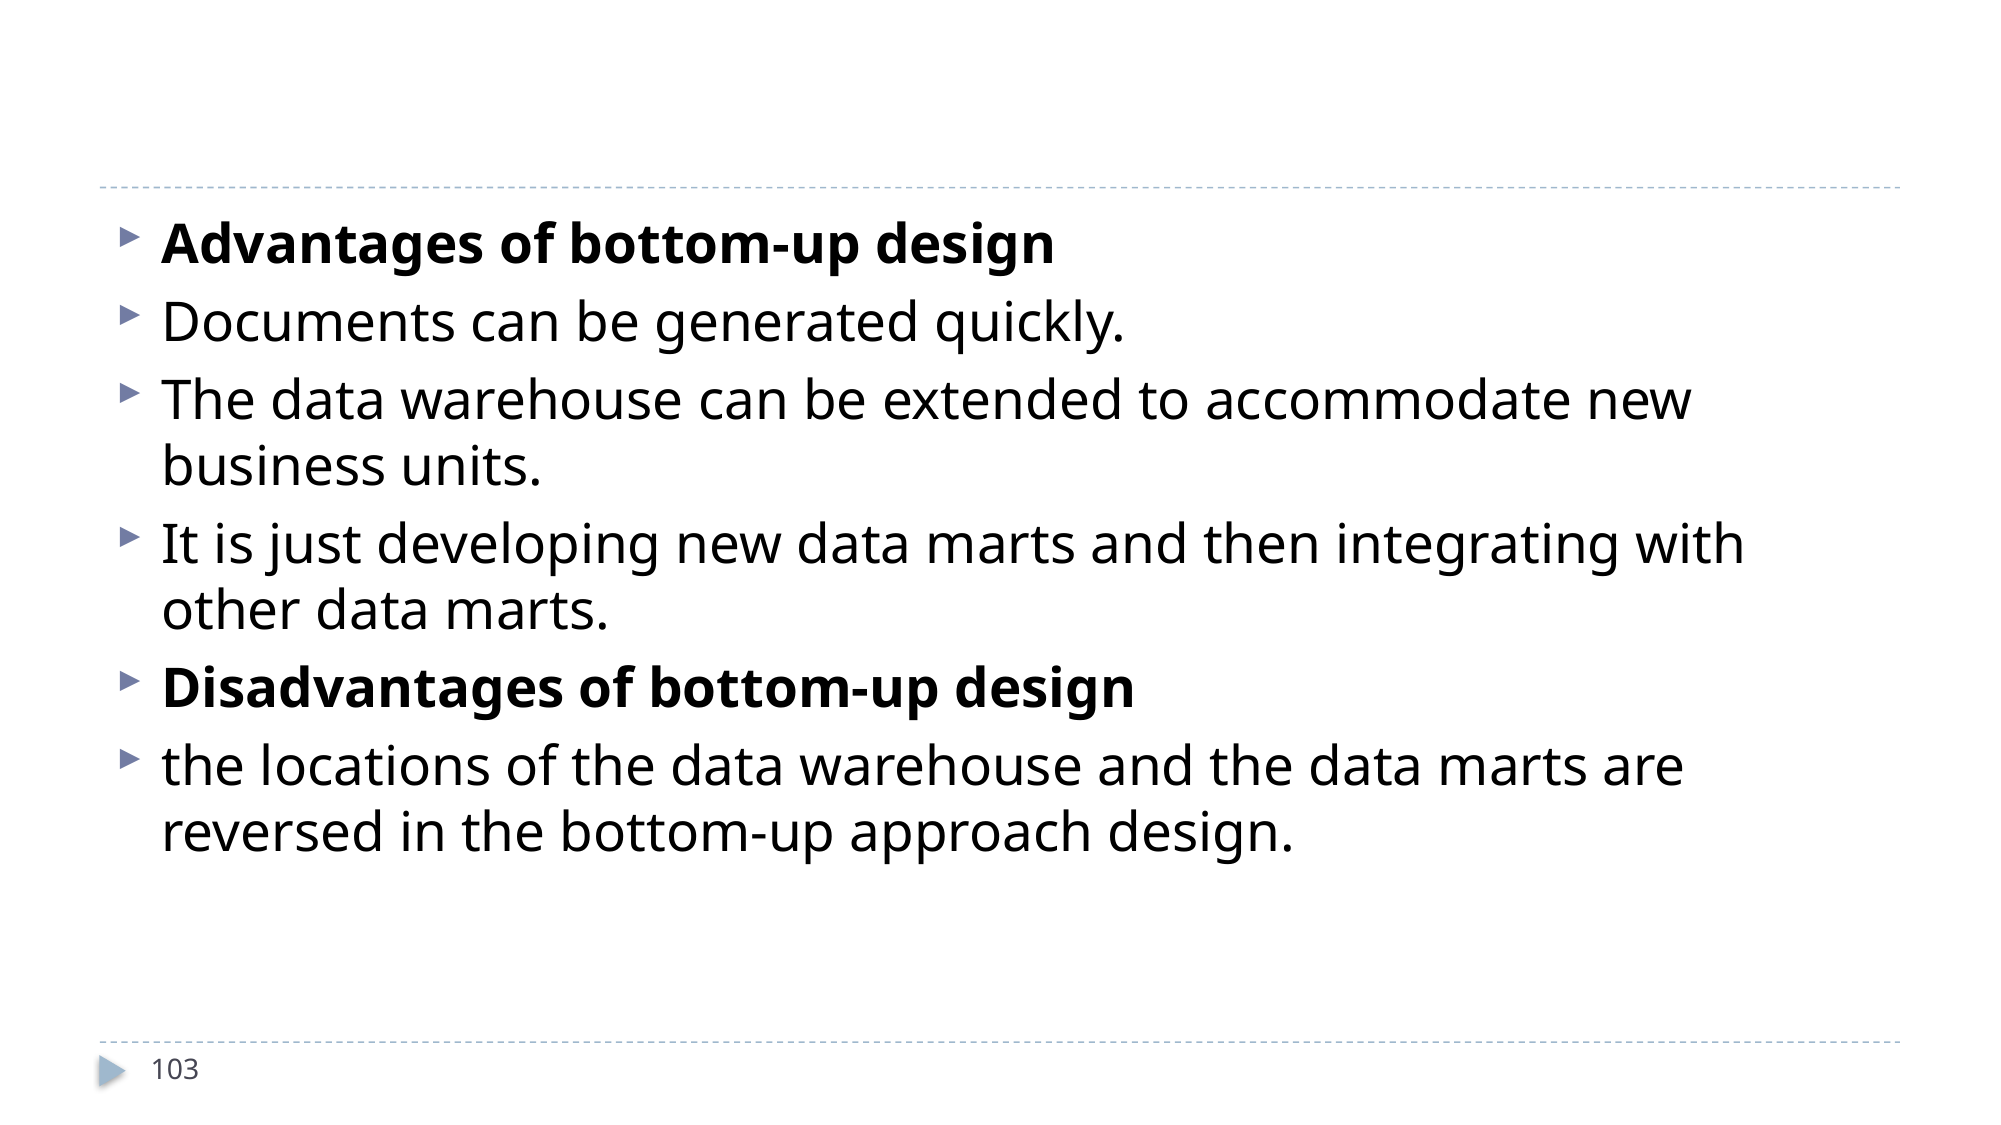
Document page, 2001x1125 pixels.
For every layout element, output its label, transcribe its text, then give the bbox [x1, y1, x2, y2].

slide_number 103 [133, 1042, 568, 1103]
list Advantages of bottom-up design Documents can be generated quickly. The data warehouse can be extended to accommodate new business units. It is just developing new data marts and then integrating with other data marts. Disadvantages of bottom-up design the locations of the data warehouse and the data marts are reversed in the bottom-up approach design. [99, 200, 1900, 1010]
